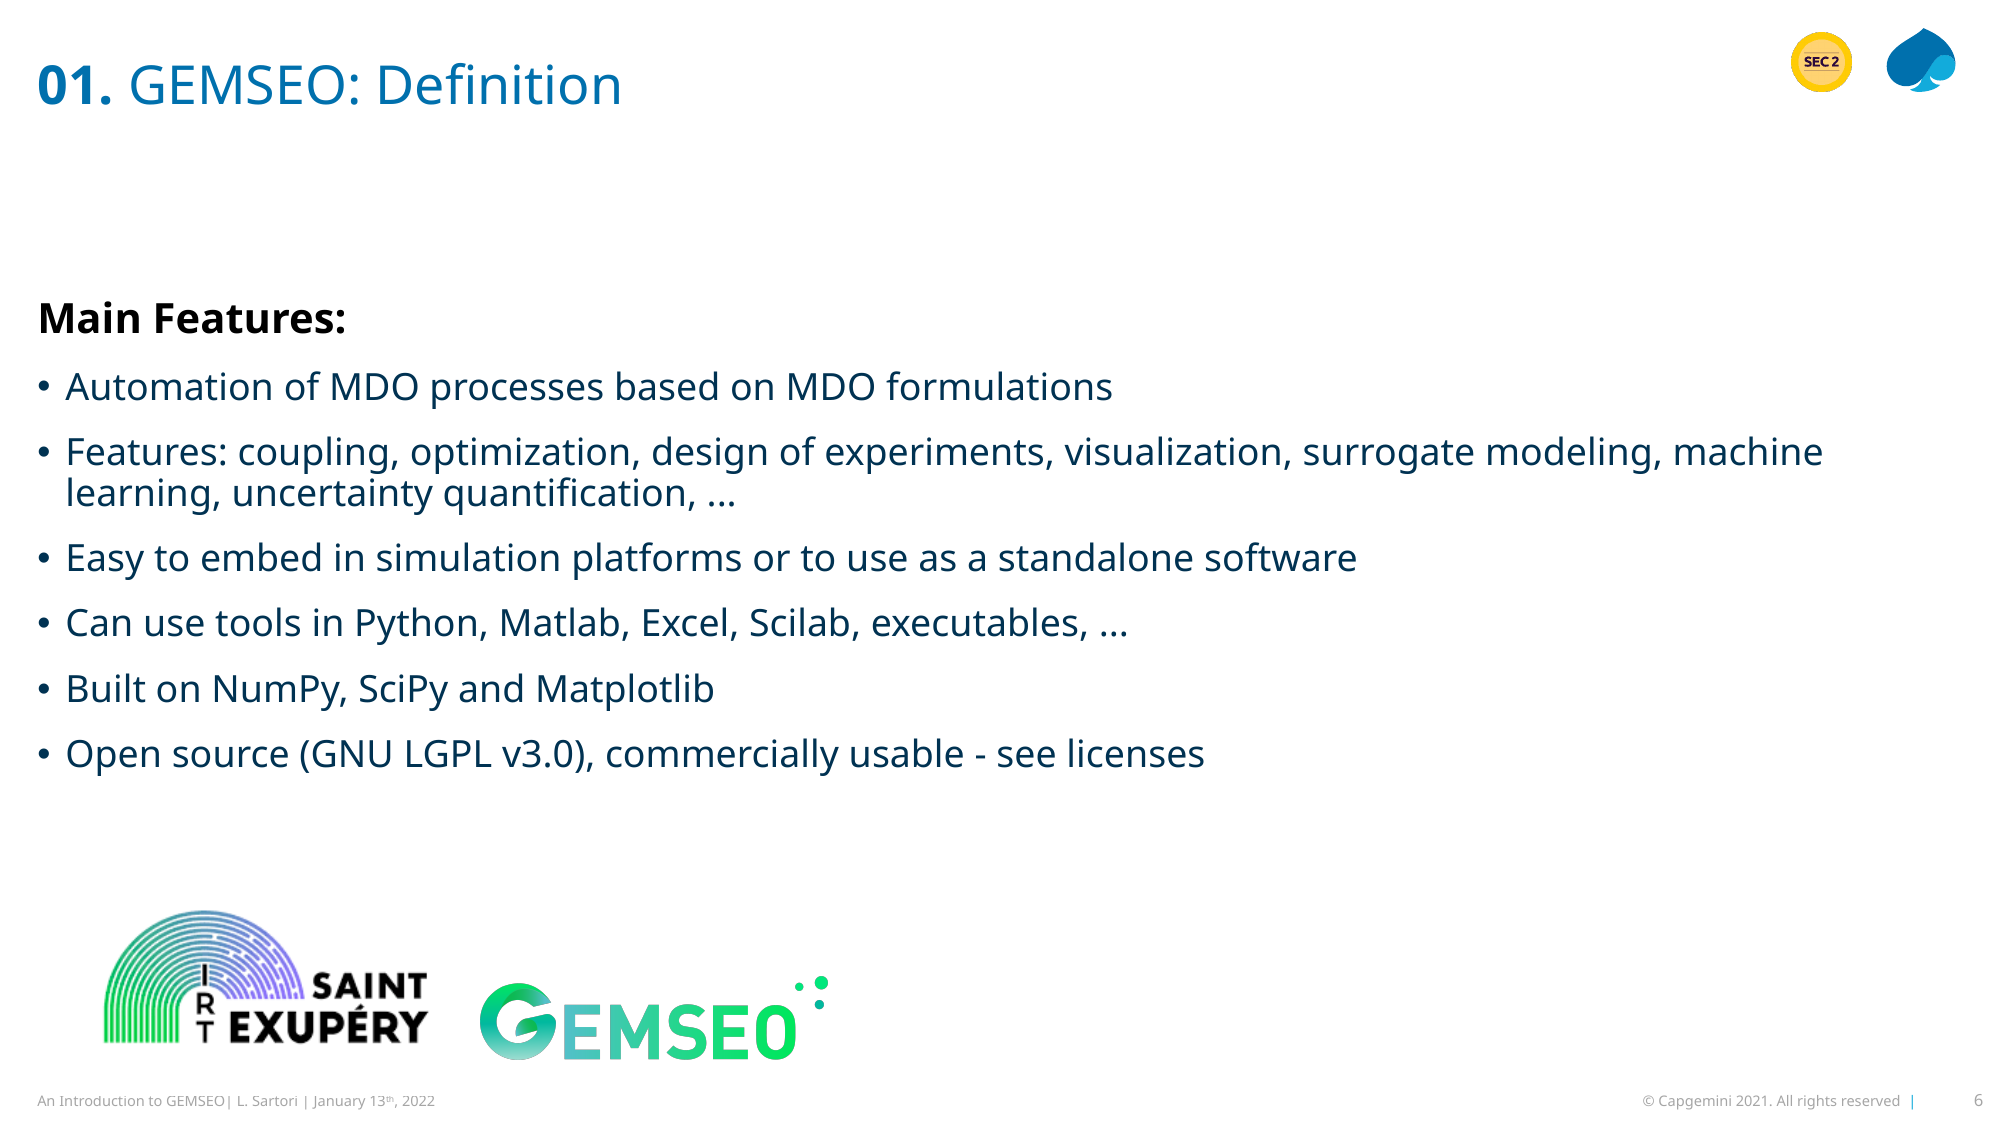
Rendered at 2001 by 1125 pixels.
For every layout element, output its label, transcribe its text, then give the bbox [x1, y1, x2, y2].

list Main Features: Automation of MDO processes based on MDO formulations Features: coupling, optimization, design of experiments, visualization, surrogate modeling, machine learning, uncertainty quantification, ... Easy to embed in simulation platforms or to use as a standalone software Can use tools in Python, Matlab, Excel, Scilab, executables, ... Built on NumPy, SciPy and Matplotlib Open source (GNU LGPL v3.0), commercially usable - see licenses [37, 297, 1957, 1031]
title 01. GEMSEO: Definition [37, 0, 1863, 182]
picture [52, 858, 828, 1096]
